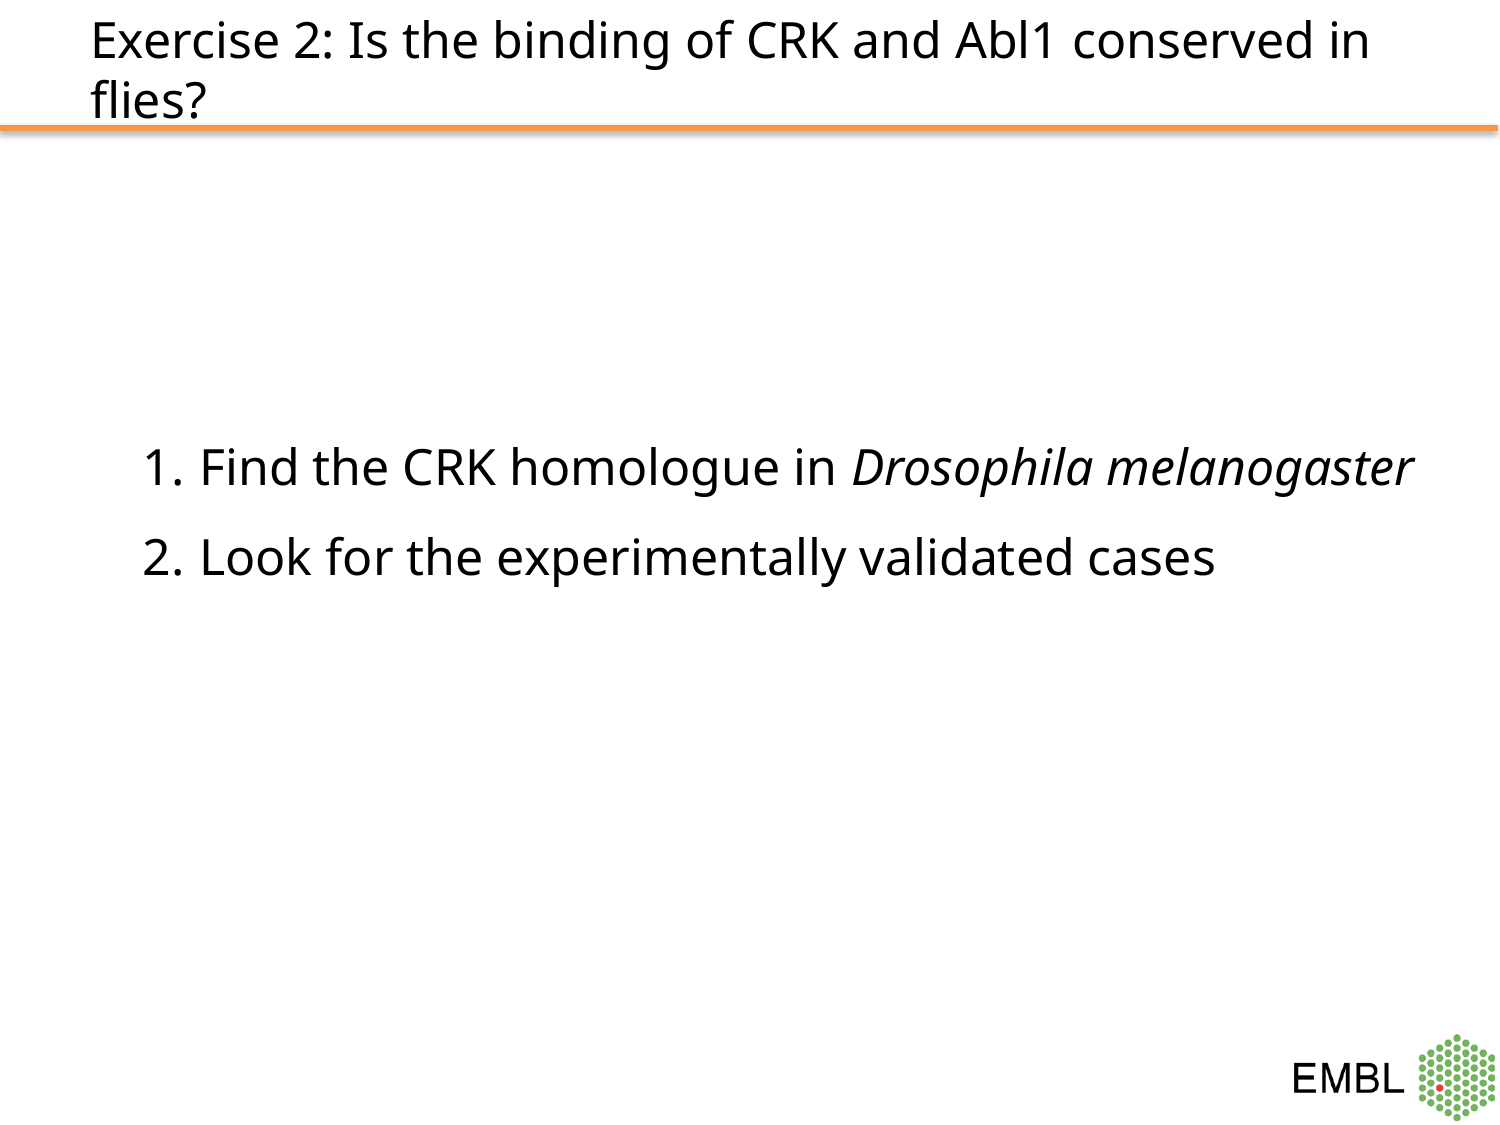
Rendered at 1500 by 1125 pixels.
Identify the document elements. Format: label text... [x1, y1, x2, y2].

title Exercise 2: Is the binding of CRK and Abl1 conserved in flies? [75, 27, 1425, 111]
text_box Find the CRK homologue in Drosophila melanogaster Look for the experimentally validated cases [128, 397, 1430, 683]
picture [1294, 1034, 1495, 1121]
